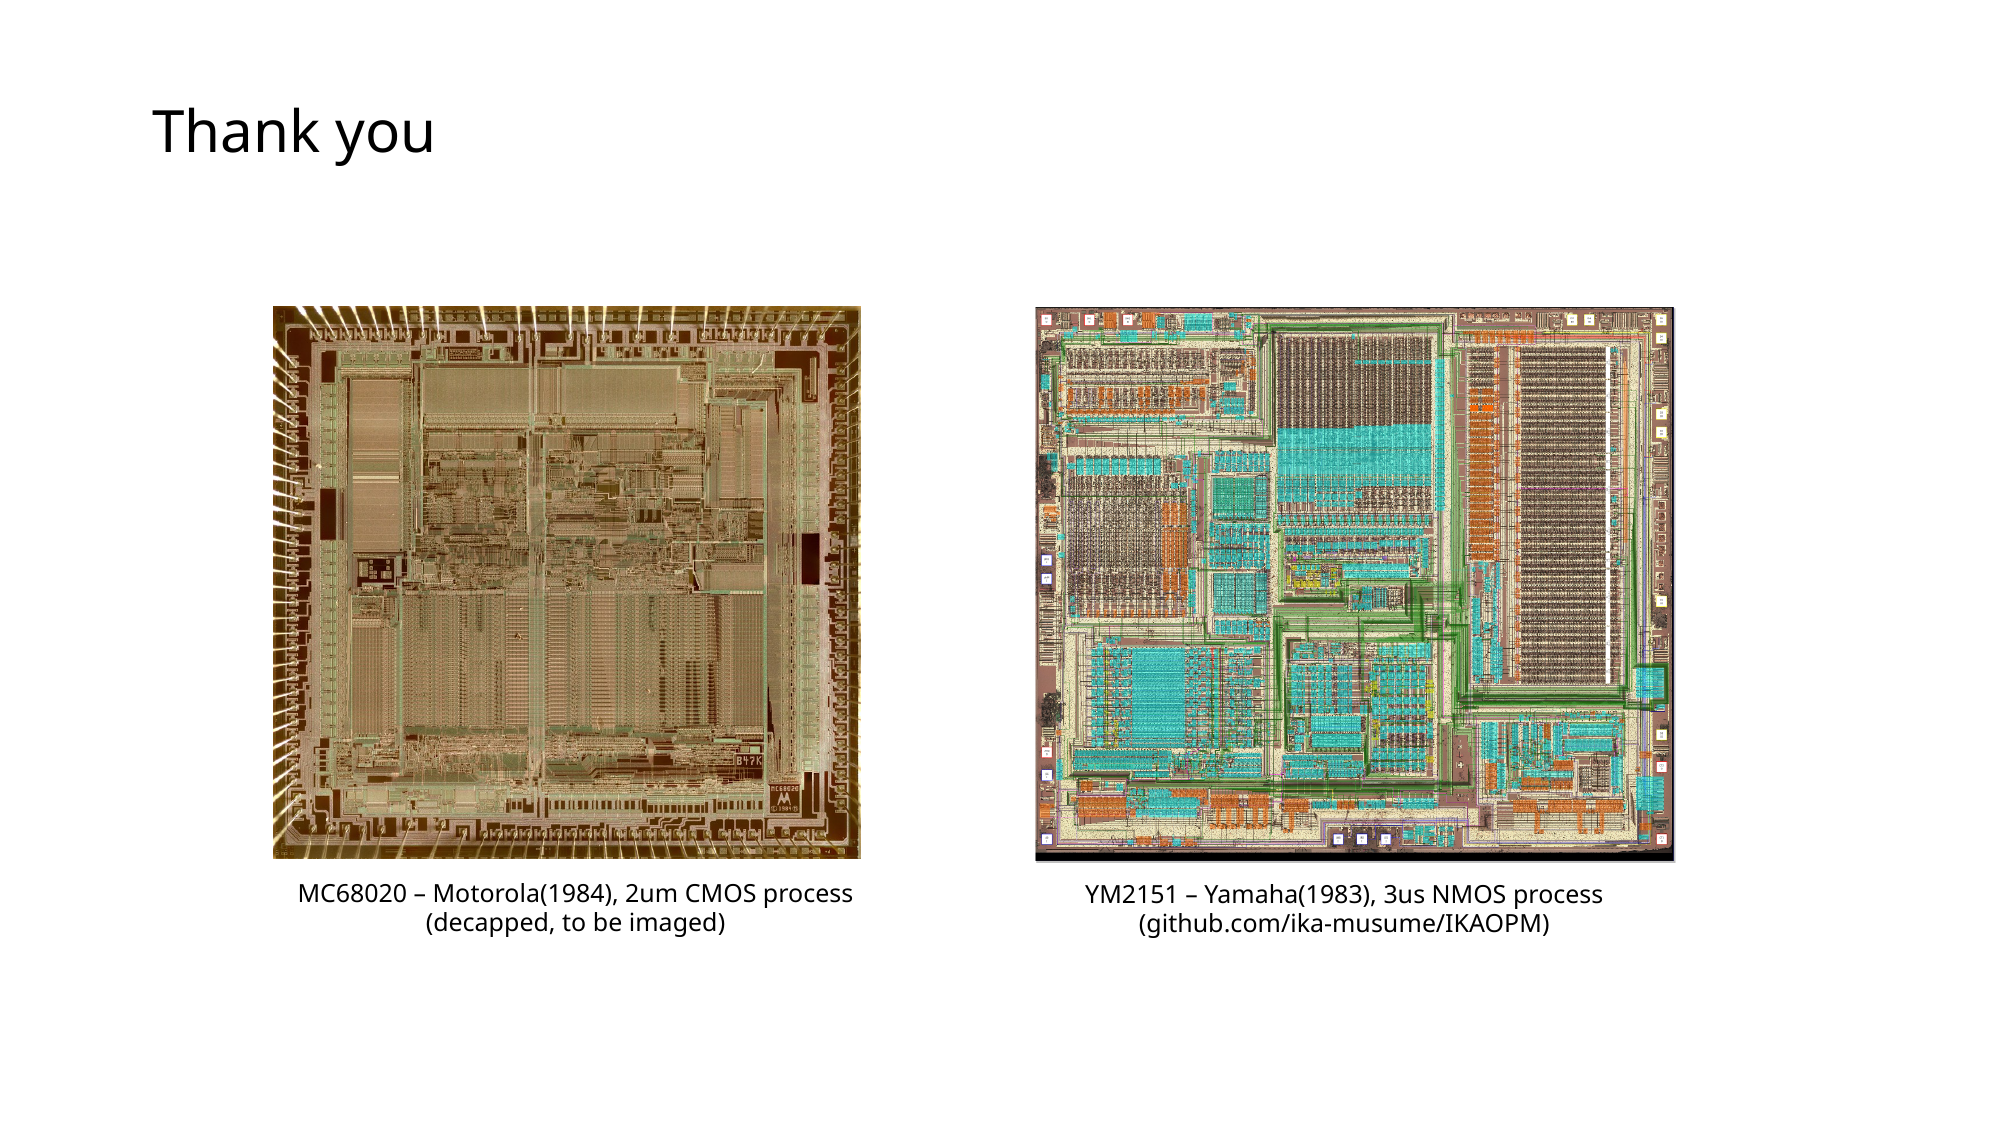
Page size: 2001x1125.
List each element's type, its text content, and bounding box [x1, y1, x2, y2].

title Thank you [137, 59, 1863, 207]
picture [1024, 295, 1683, 871]
text_box YM2151 – Yamaha(1983), 3us NMOS process (github.com/ika-musume/IKAOPM) [1033, 873, 1656, 943]
text_box MC68020 – Motorola(1984), 2um CMOS process (decapped, to be imaged) [264, 872, 887, 942]
picture [273, 306, 861, 859]
